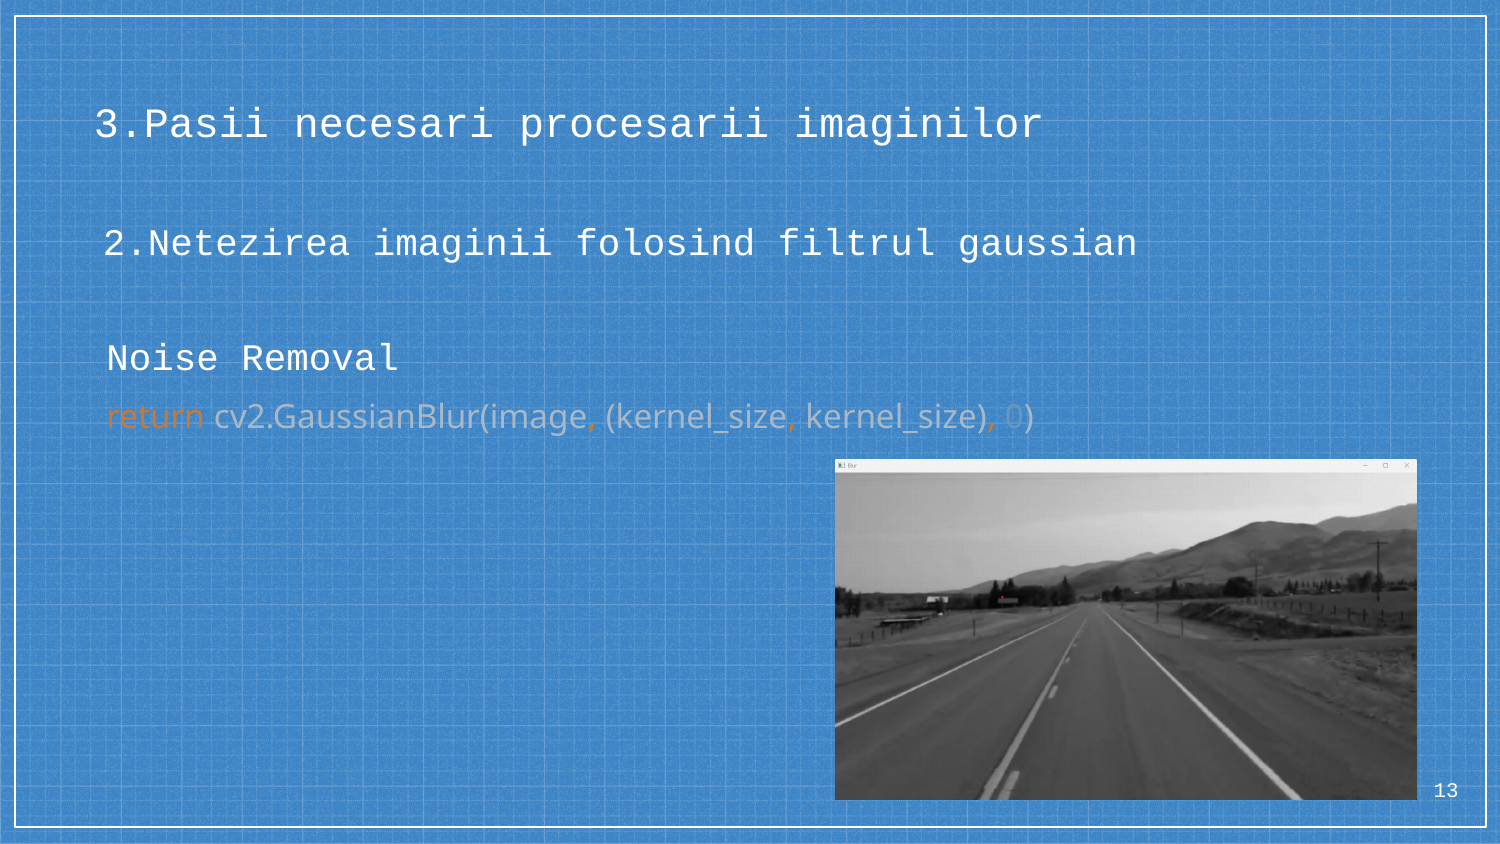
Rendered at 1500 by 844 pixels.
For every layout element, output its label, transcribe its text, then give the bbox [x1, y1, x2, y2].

picture [0, 0, 1500, 844]
list 2.Netezirea imaginii folosind filtrul gaussian Noise Removal return cv2.GaussianBlur(image, (kernel_size, kernel_size), 0) [69, 203, 1428, 815]
slide_number 13 [1410, 761, 1474, 810]
title 3.Pasii necesari procesarii imaginilor [66, 81, 1417, 149]
